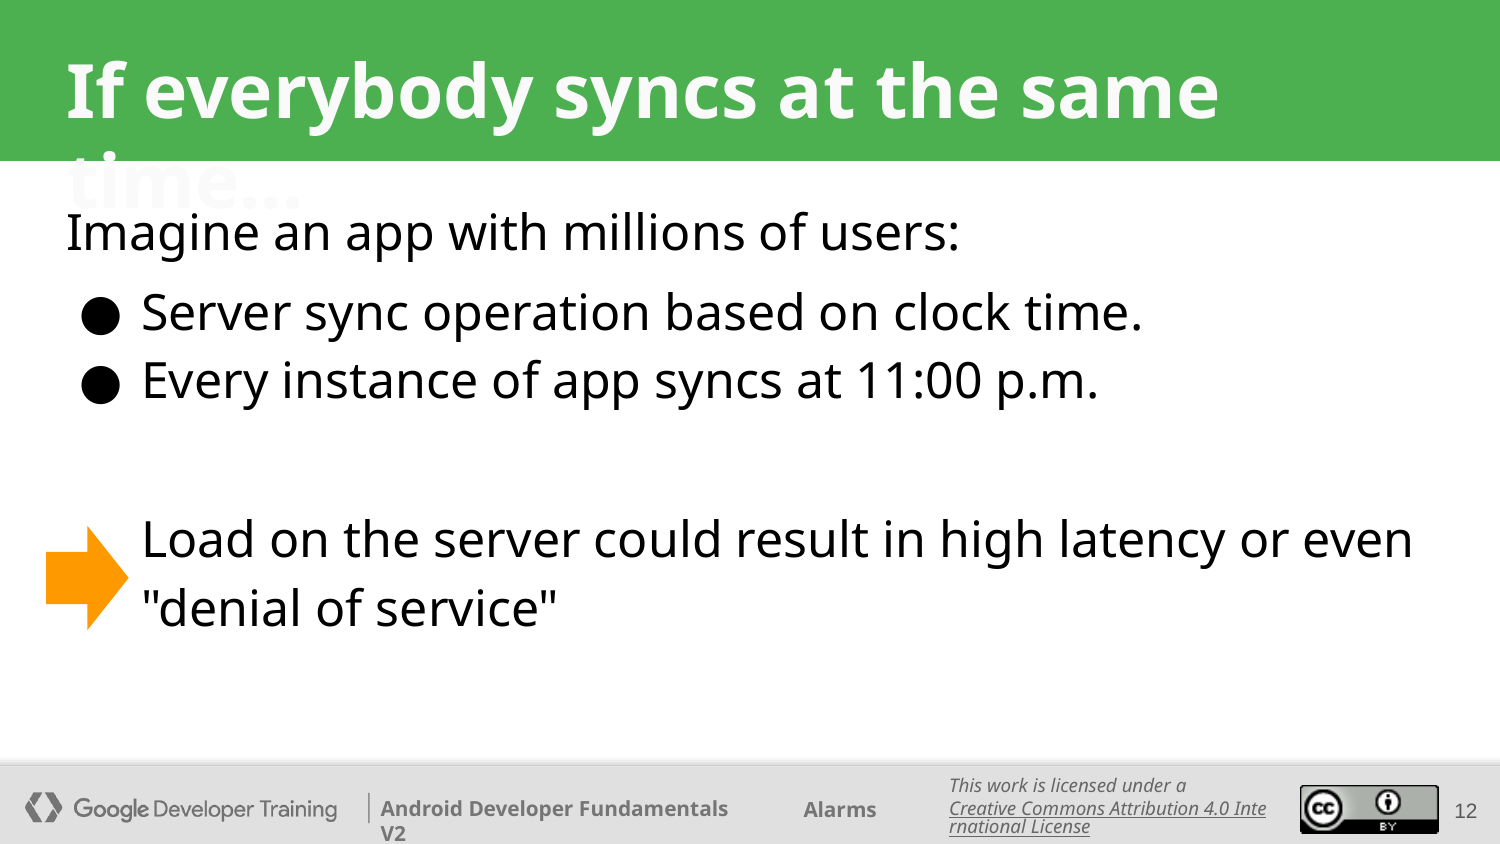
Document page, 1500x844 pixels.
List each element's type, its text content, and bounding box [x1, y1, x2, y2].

list Imagine an app with millions of users: Server sync operation based on clock time. Every instance of app syncs at 11:00 p.m. Load on the server could result in high latency or even "denial of service" [51, 176, 1449, 737]
title If everybody syncs at the same time... [51, 28, 1449, 122]
slide_number ‹#› [1402, 777, 1493, 842]
picture [0, 161, 1500, 844]
text_box [46, 525, 129, 631]
